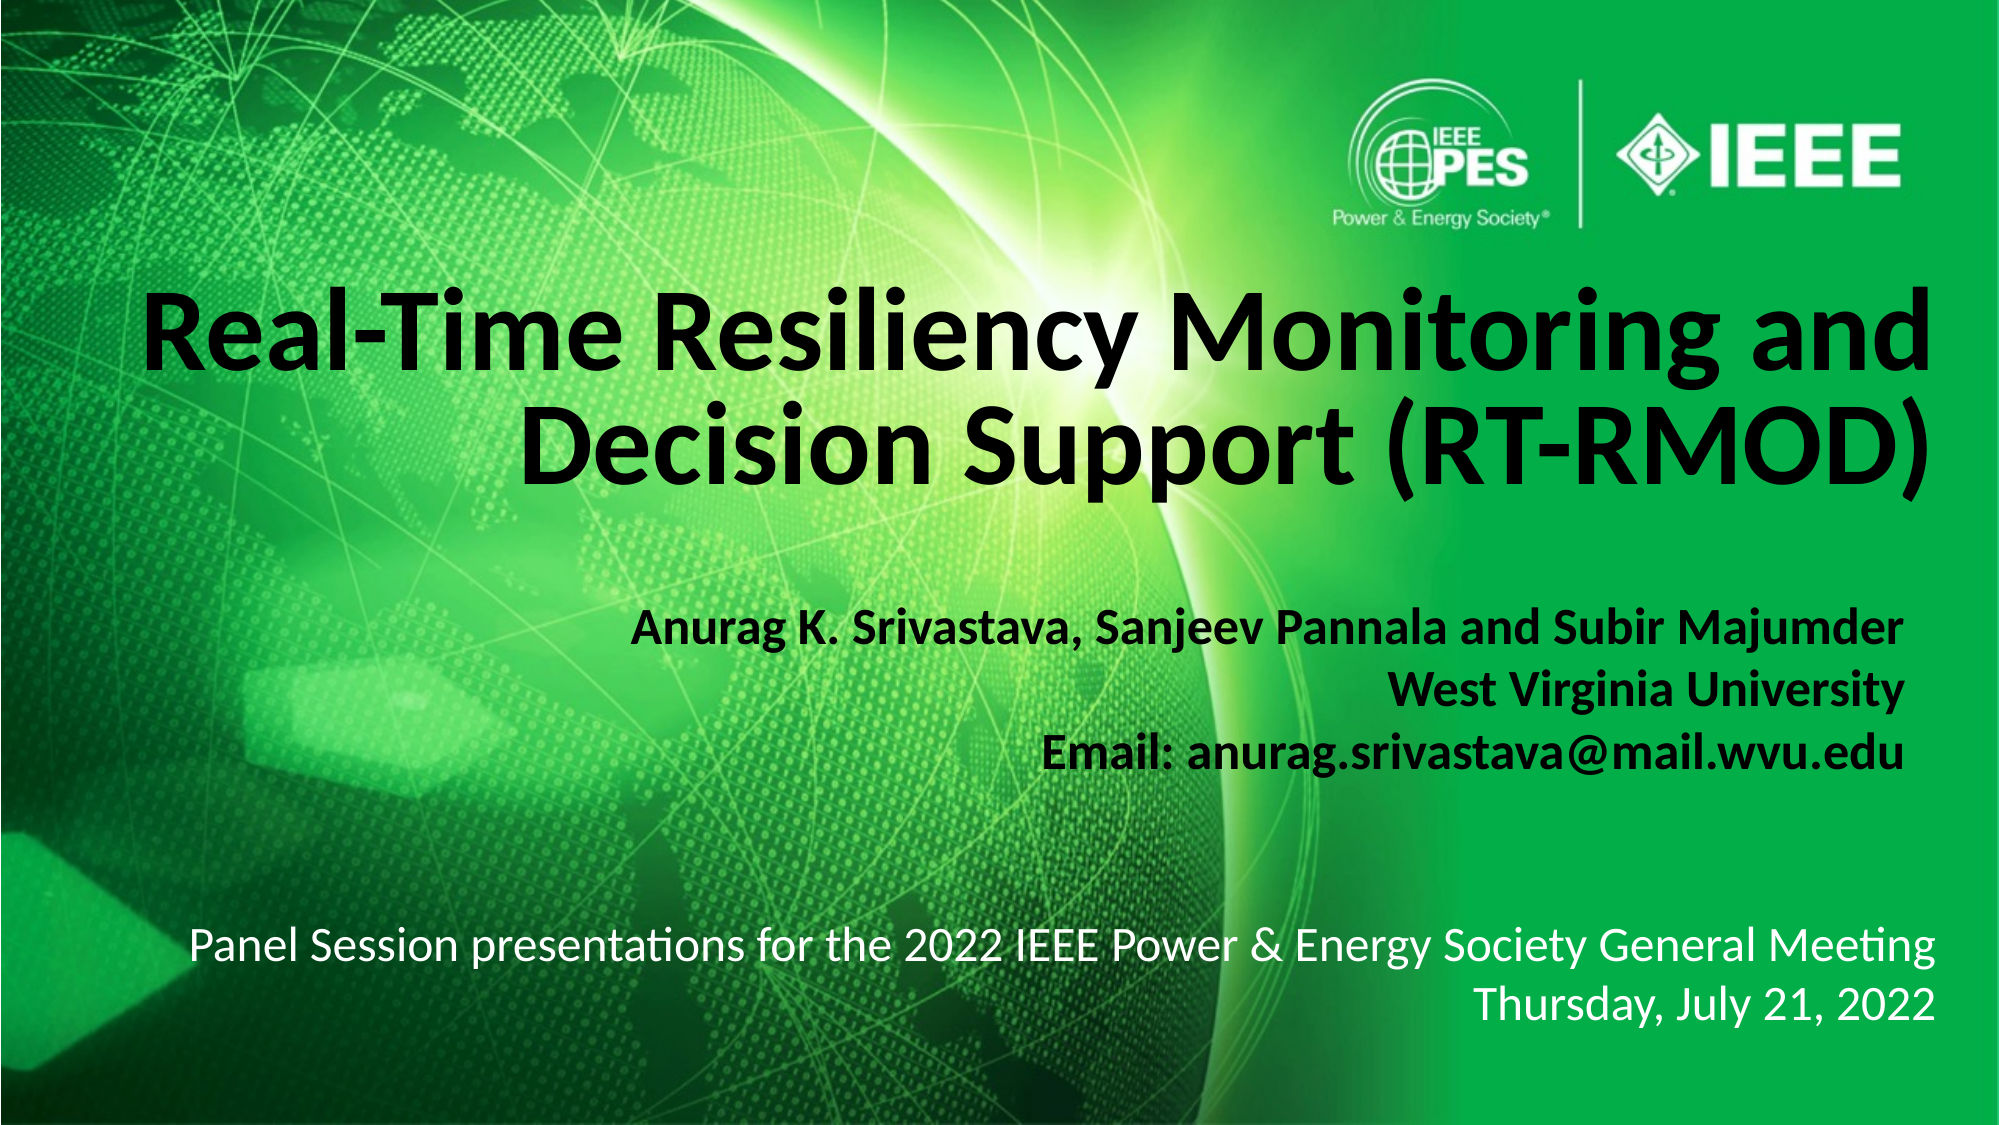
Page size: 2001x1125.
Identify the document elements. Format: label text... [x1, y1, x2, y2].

list Panel Session presentations for the 2022 IEEE Power & Energy Society General Meeting Thursday, July 21, 2022 [112, 904, 1952, 1073]
list Real-Time Resiliency Monitoring and Decision Support (RT-RMOD) [58, 272, 1952, 397]
list Anurag K. Srivastava, Sanjeev Pannala and Subir Majumder West Virginia University Email: anurag.srivastava@mail.wvu.edu [265, 584, 1922, 789]
picture [1, 0, 1999, 1125]
